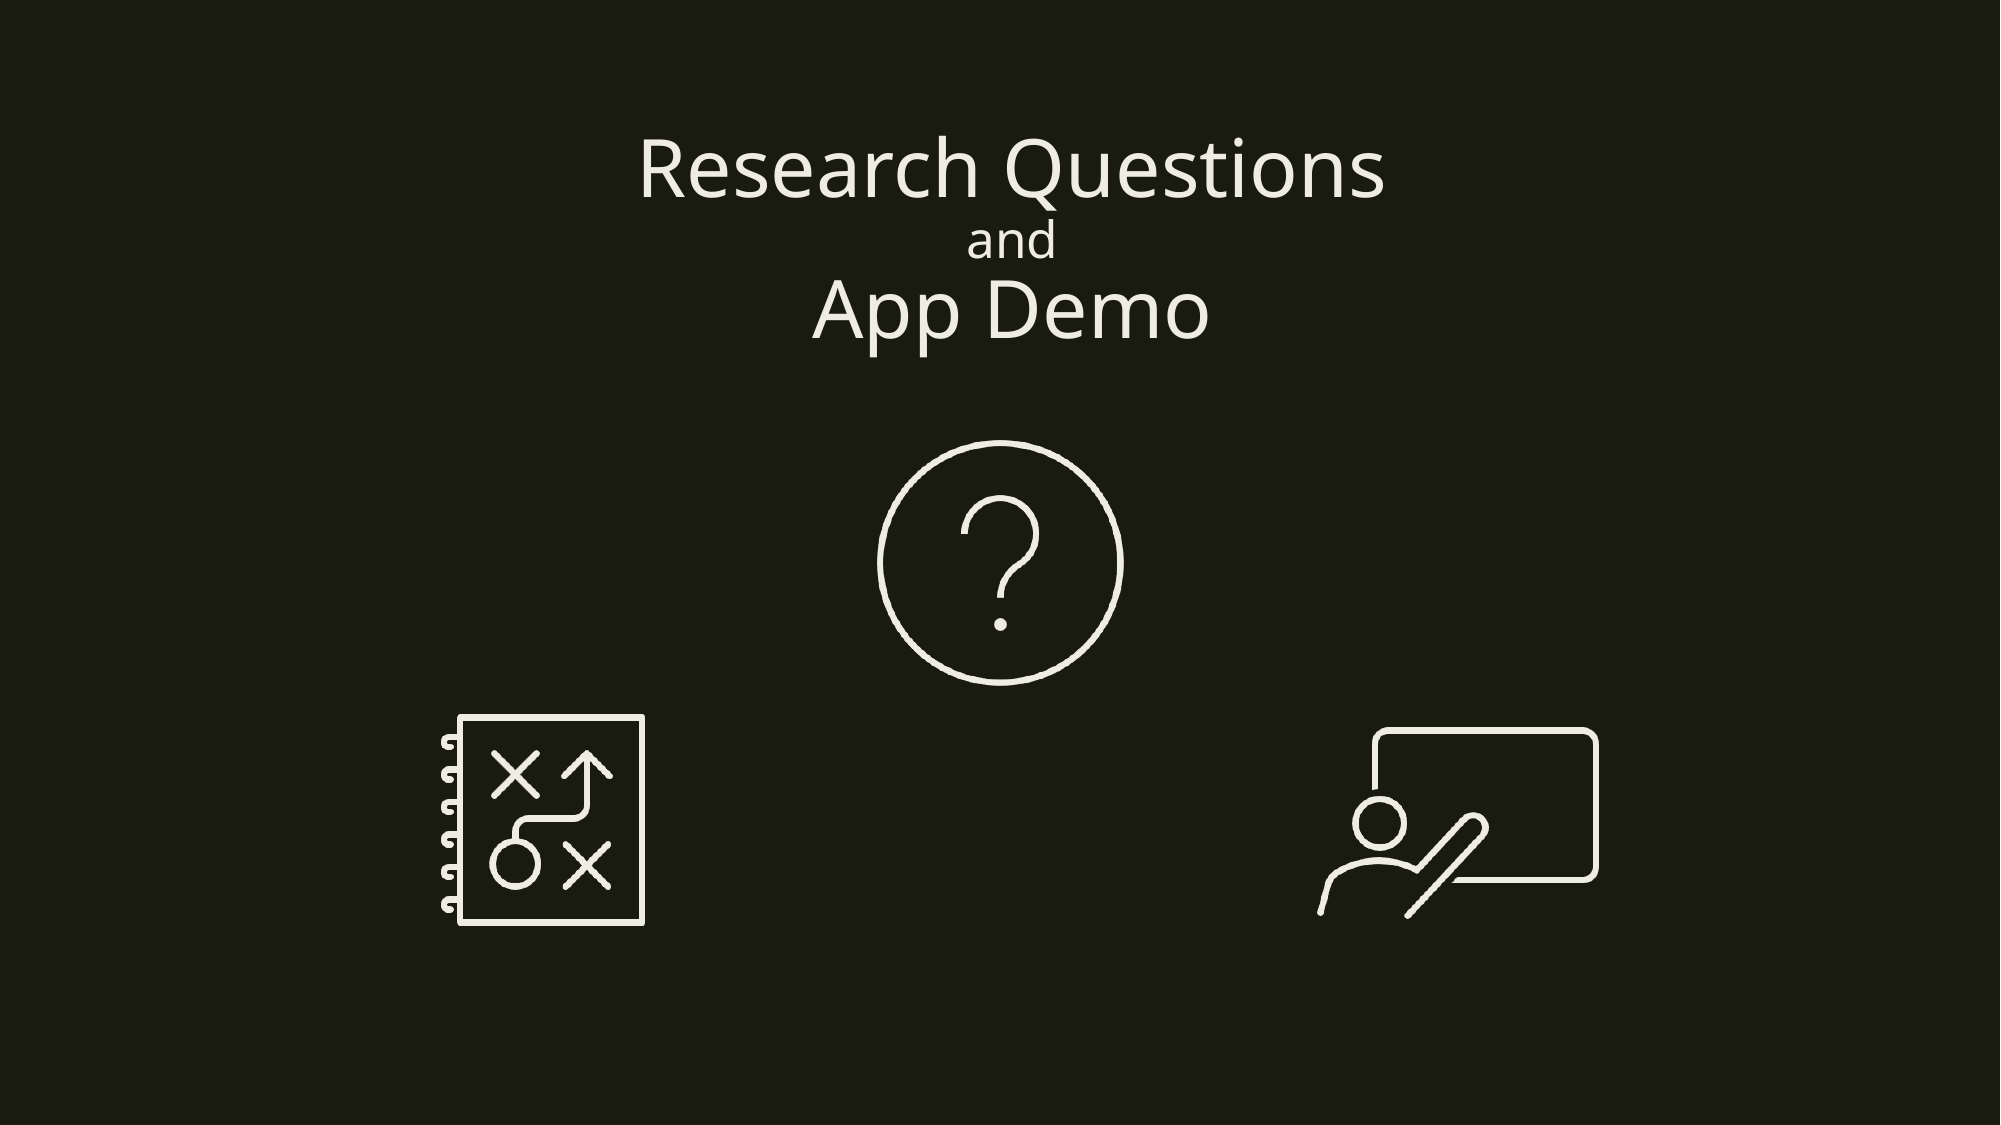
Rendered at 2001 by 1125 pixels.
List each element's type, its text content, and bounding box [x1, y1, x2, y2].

picture [844, 406, 1156, 718]
picture [1303, 662, 1615, 974]
title Research Questions and App Demo [225, 120, 1800, 365]
picture [385, 662, 697, 974]
